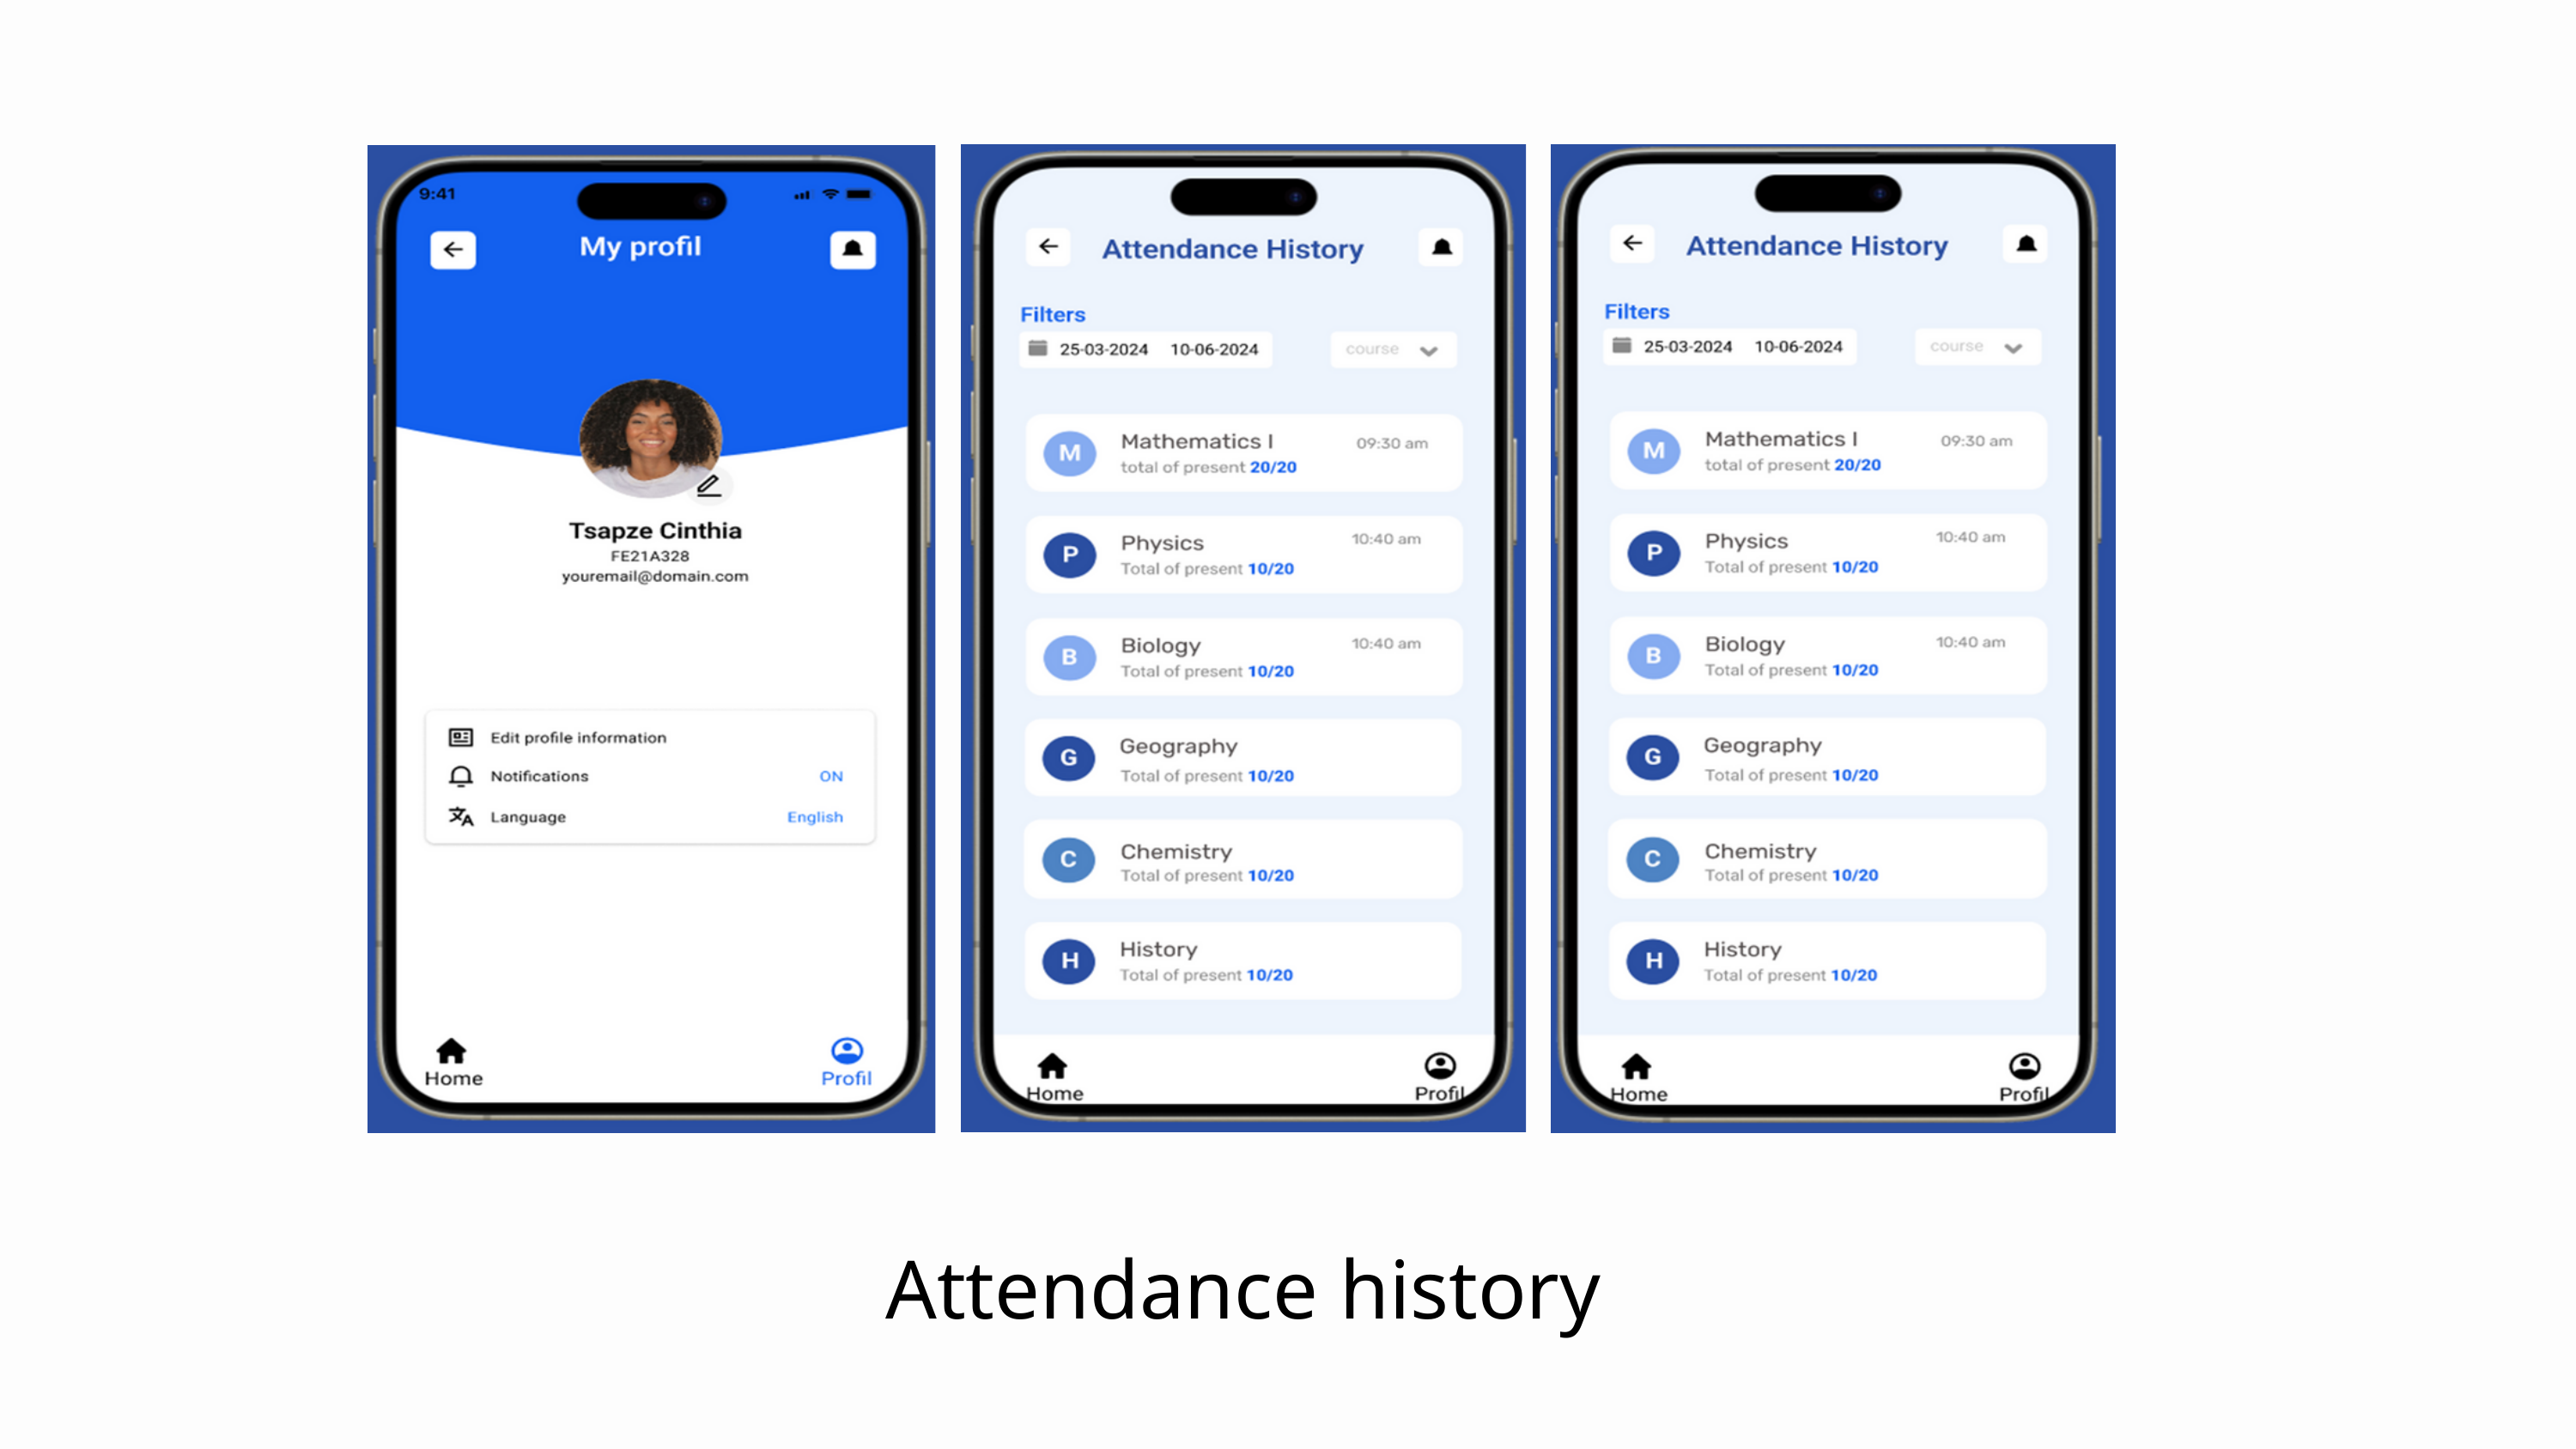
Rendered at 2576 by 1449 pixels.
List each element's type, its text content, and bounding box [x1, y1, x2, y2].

text_box [1551, 144, 2116, 1133]
text_box [368, 145, 936, 1133]
text_box [960, 144, 1527, 1132]
text_box Attendance history [841, 1222, 1645, 1335]
